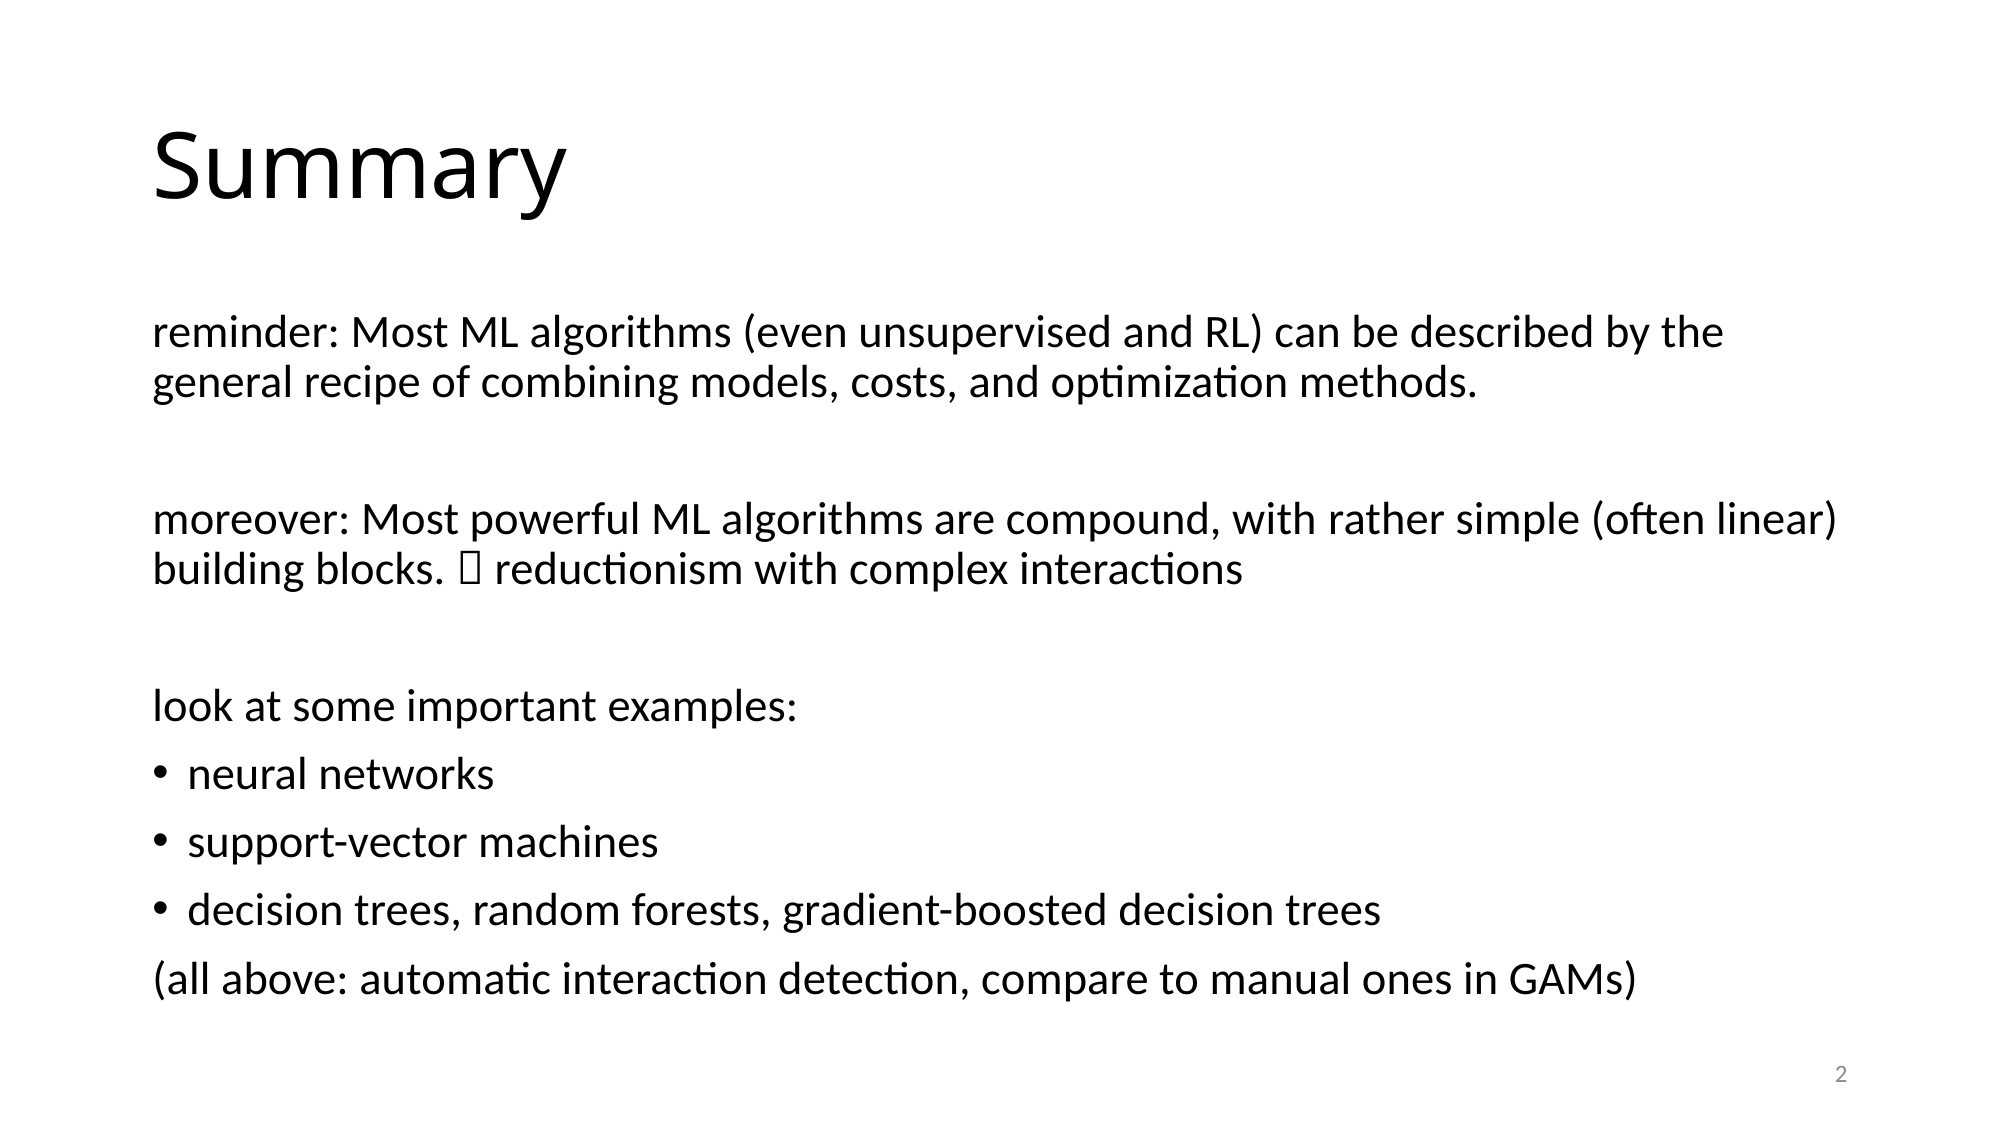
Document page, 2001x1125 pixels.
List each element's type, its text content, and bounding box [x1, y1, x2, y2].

slide_number 2 [1412, 1042, 1863, 1103]
list reminder: Most ML algorithms (even unsupervised and RL) can be described by the general recipe of combining models, costs, and optimization methods. moreover: Most powerful ML algorithms are compound, with rather simple (often linear) building blocks.  reductionism with complex interactions look at some important examples: neural networks support-vector machines decision trees, random forests, gradient-boosted decision trees (all above: automatic interaction detection, compare to manual ones in GAMs) [137, 299, 1863, 1014]
title Summary [137, 59, 1863, 278]
